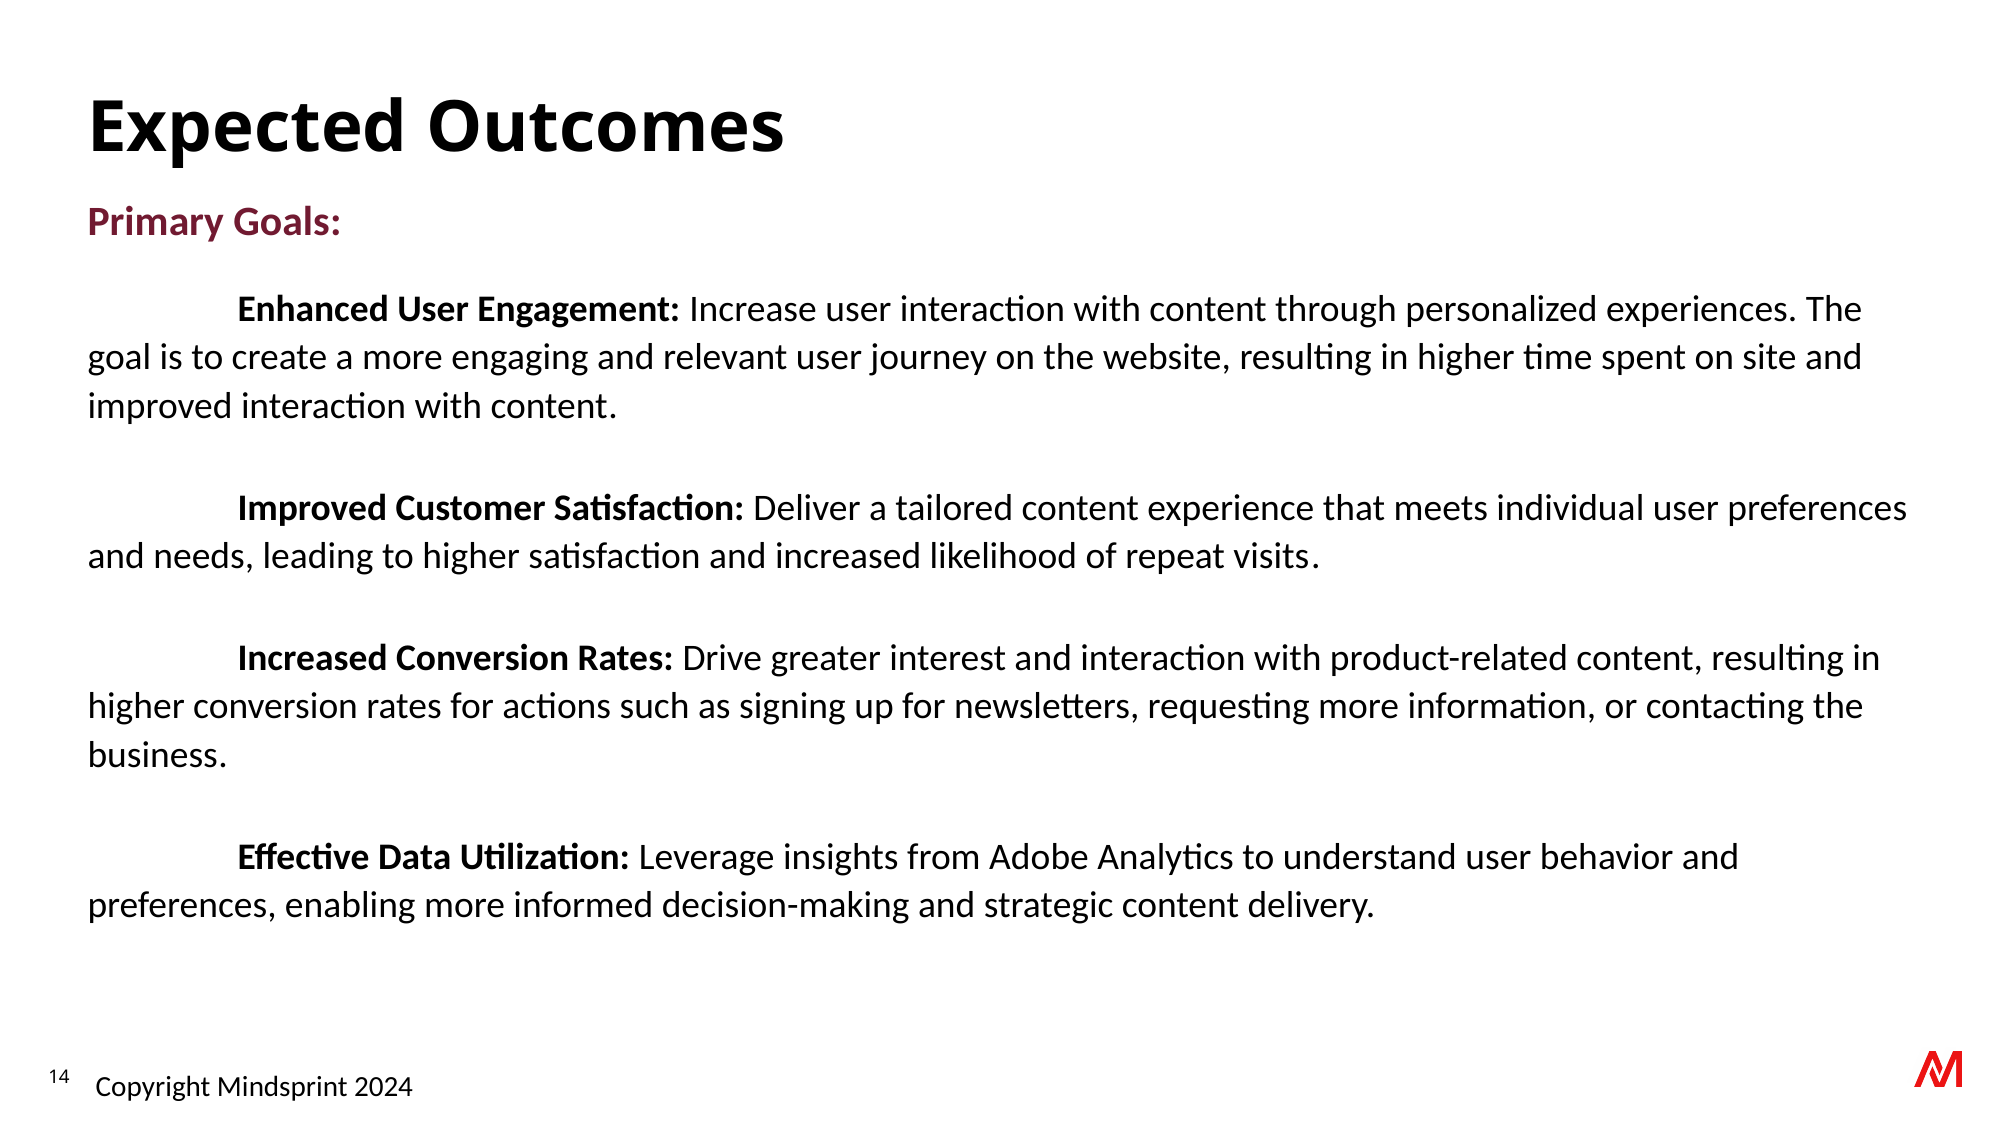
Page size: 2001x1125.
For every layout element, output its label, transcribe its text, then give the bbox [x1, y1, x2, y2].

picture [1907, 1046, 1962, 1087]
text_box Expected Outcomes [87, 82, 993, 164]
text_box Copyright Mindsprint 2024 [80, 1059, 518, 1125]
text_box Primary Goals: Enhanced User Engagement: Increase user interaction with content through personalized experiences. The goal is to create a more engaging and relevant user journey on the website, resulting in higher time spent on site and improved interaction with content. Improved Customer Satisfaction: Deliver a tailored content experience that meets individual user preferences and needs, leading to higher satisfaction and increased likelihood of repeat visits. Increased Conversion Rates: Drive greater interest and interaction with product-related content, resulting in higher conversion rates for actions such as signing up for newsletters, requesting more information, or contacting the business. Effective Data Utilization: Leverage insights from Adobe Analytics to understand user behavior and preferences, enabling more informed decision-making and strategic content delivery. [87, 202, 1915, 1025]
